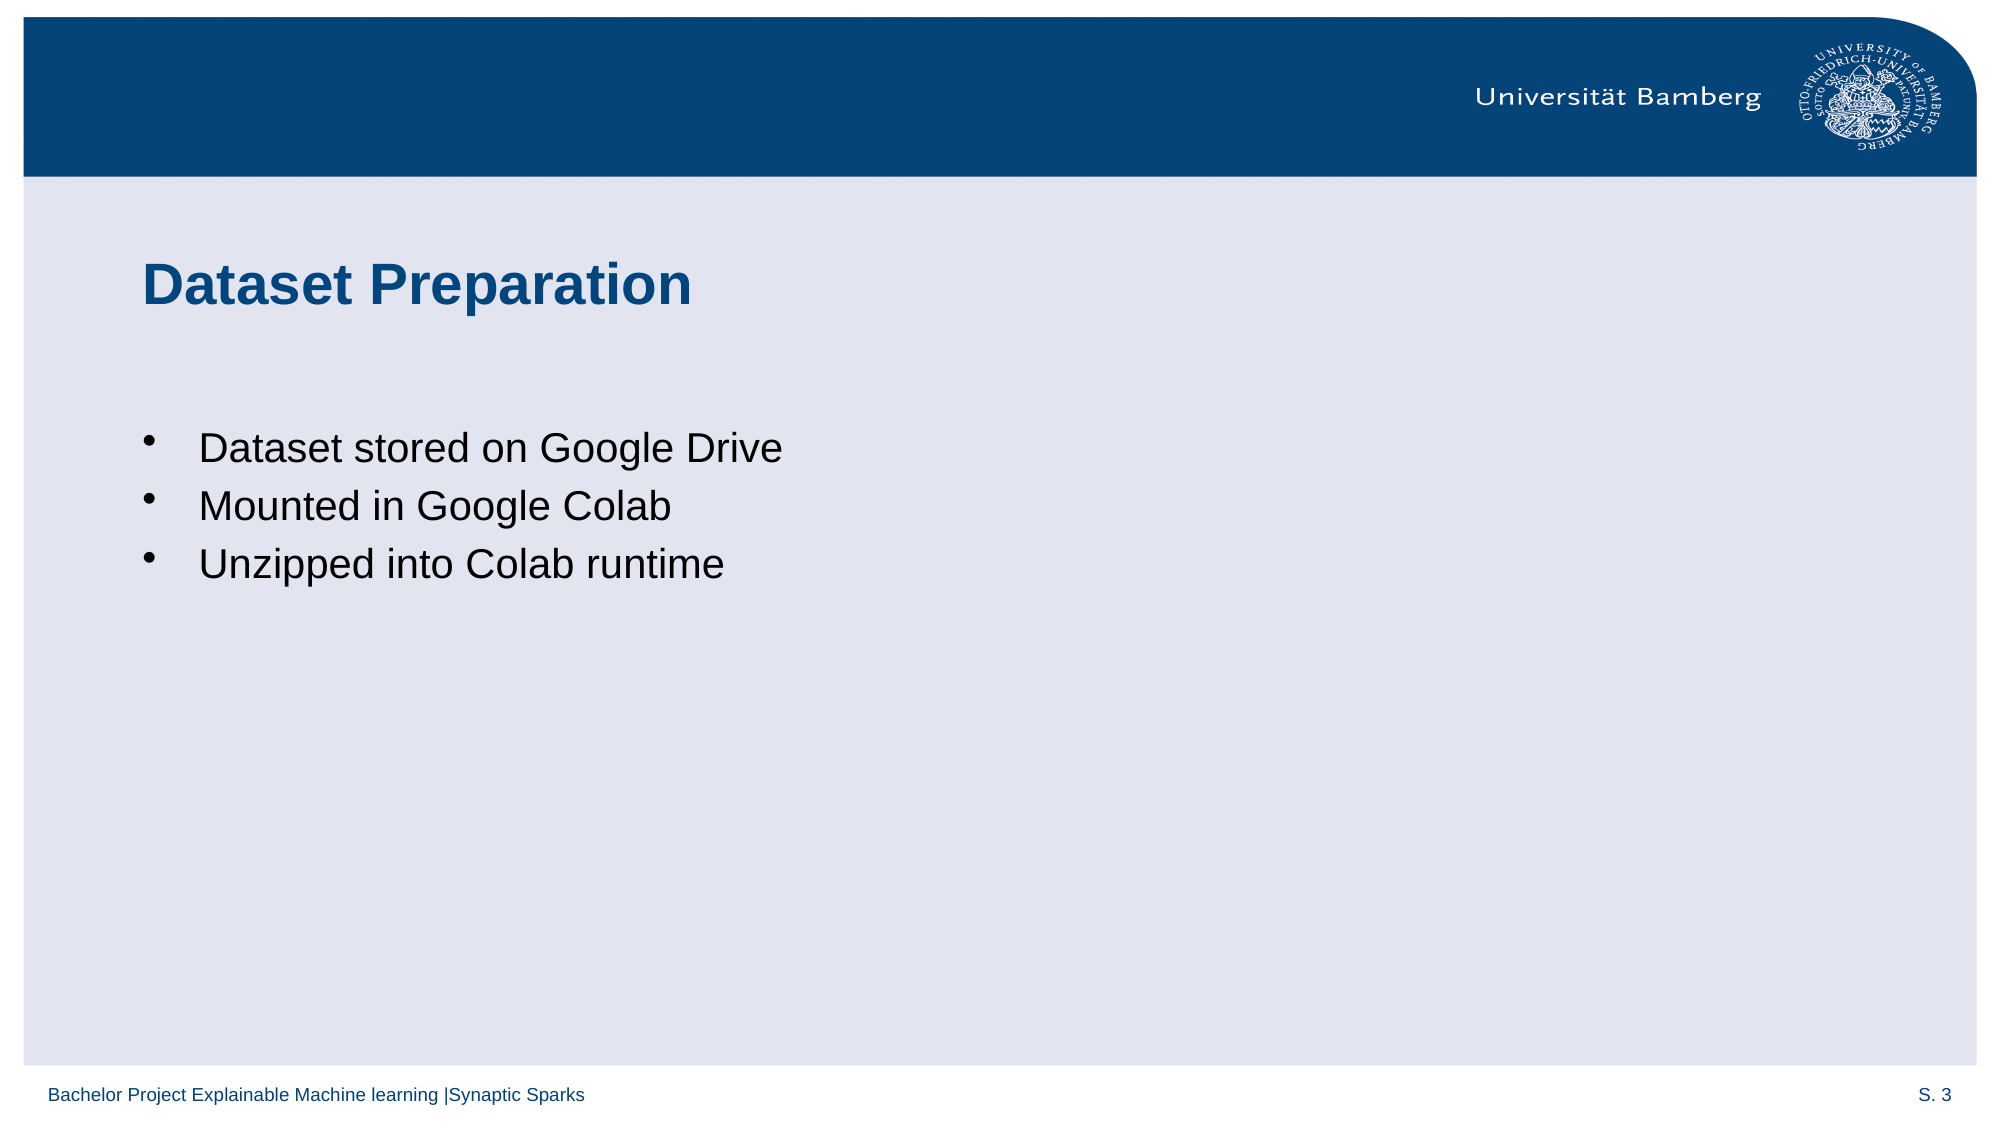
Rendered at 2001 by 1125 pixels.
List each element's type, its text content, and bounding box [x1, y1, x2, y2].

list Dataset stored on Google Drive Mounted in Google Colab Unzipped into Colab runtime [127, 412, 1761, 876]
picture [0, 0, 2000, 1125]
title Dataset Preparation [127, 166, 1670, 396]
